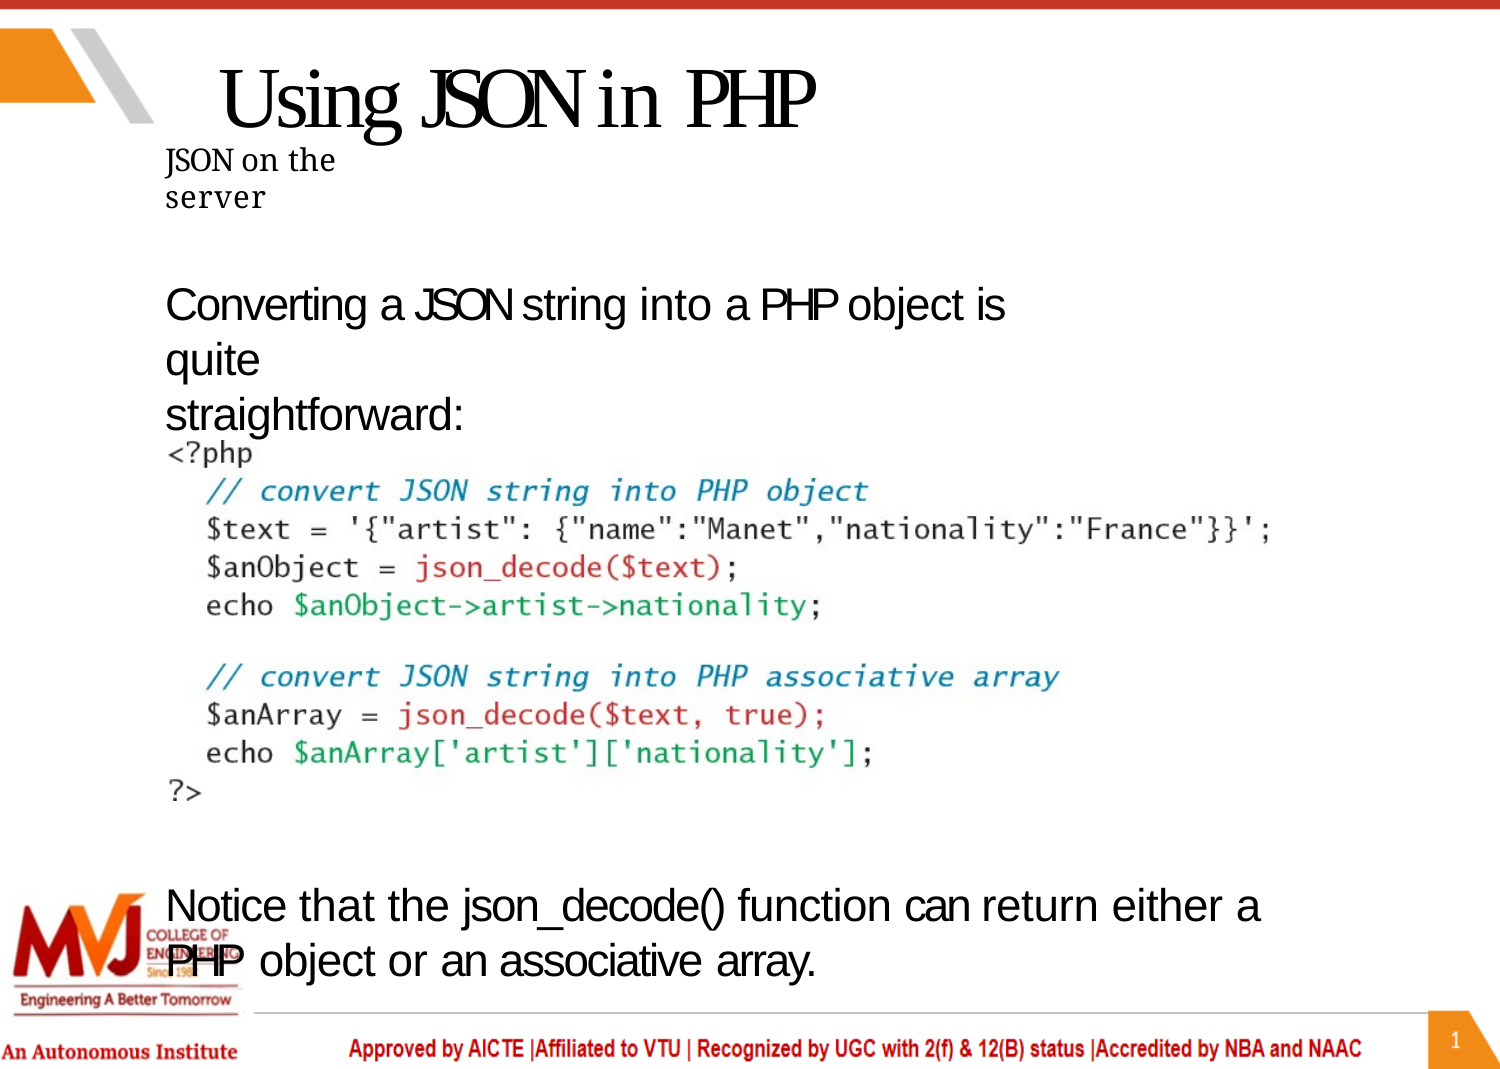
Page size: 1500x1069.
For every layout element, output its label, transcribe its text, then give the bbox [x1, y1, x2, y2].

text_box Converting a JSON string into a PHP object is quite straightforward: [162, 272, 1098, 440]
text_box JSON on the server [162, 138, 439, 216]
text_box [168, 440, 1268, 801]
text_box Notice that the json_decode() function can return either a PHP object or an associative array. [162, 873, 1332, 986]
title Using JSON in PHP [174, 1, 862, 182]
picture [0, 0, 1500, 1069]
